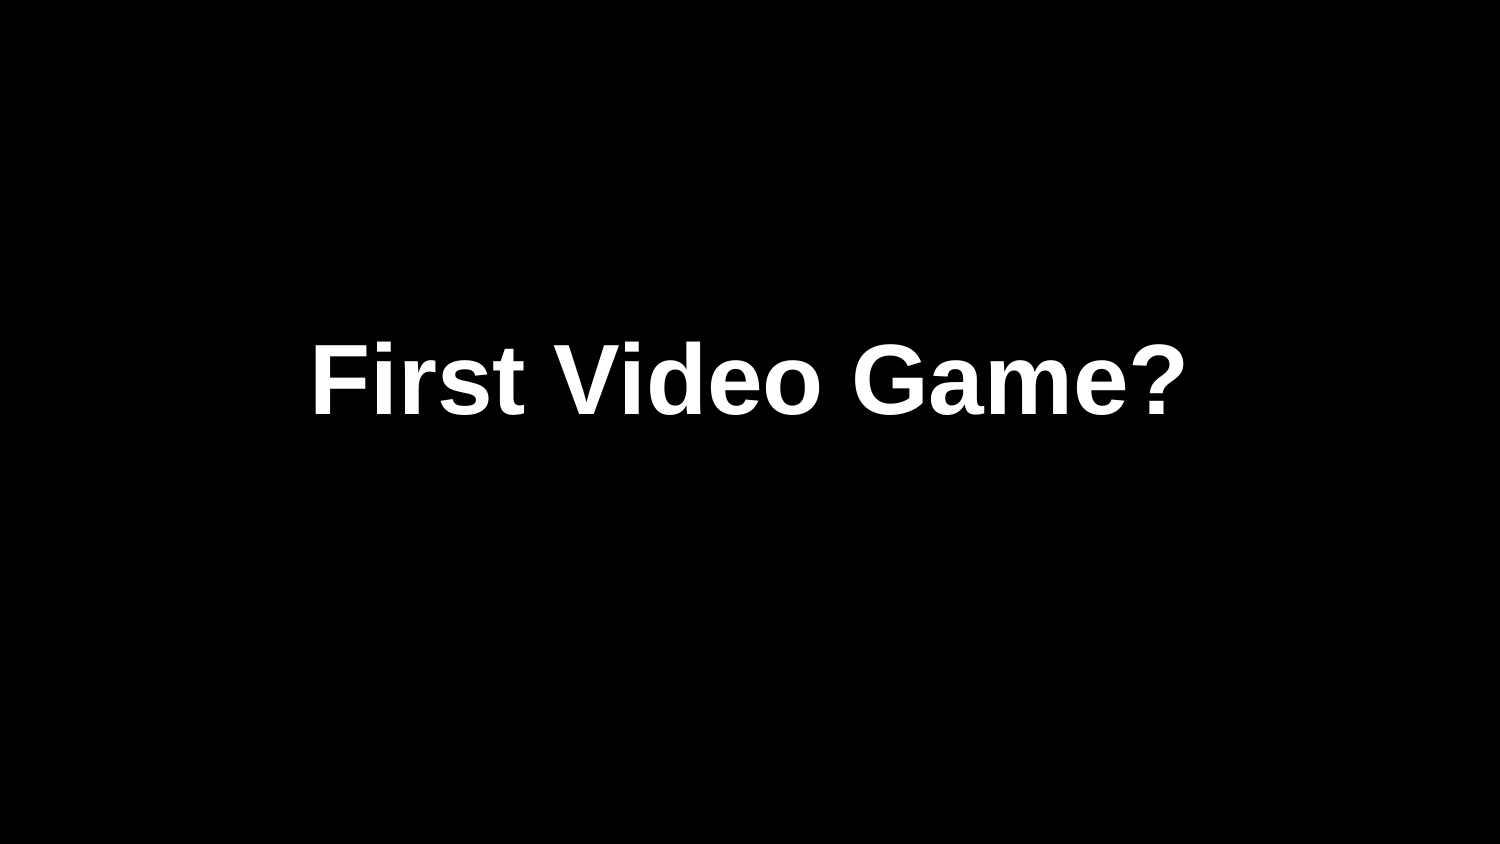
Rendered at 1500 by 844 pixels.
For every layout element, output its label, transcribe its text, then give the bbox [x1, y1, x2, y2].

title First Video Game? [112, 259, 1388, 450]
